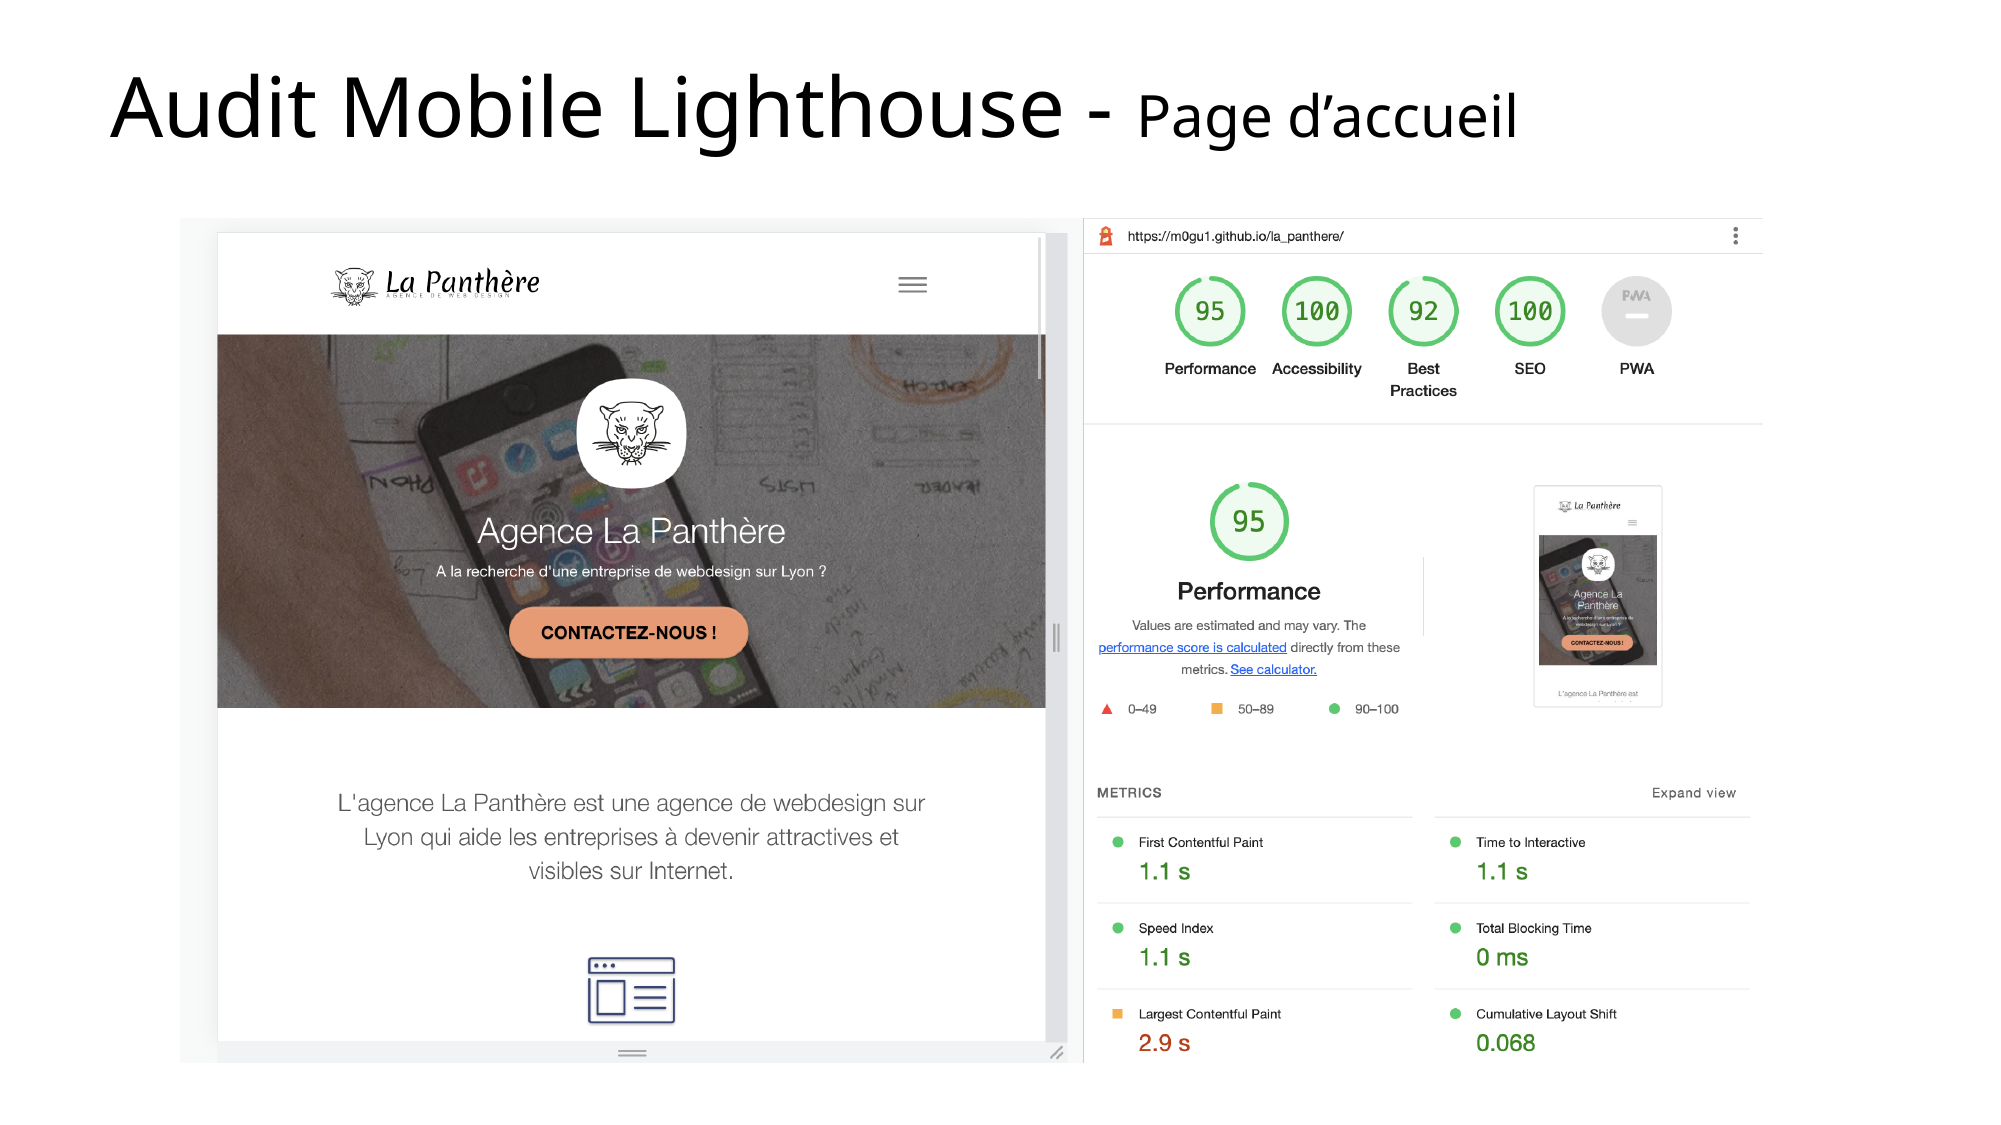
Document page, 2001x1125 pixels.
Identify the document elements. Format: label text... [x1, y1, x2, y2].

picture [180, 218, 1764, 1063]
text_box Audit Mobile Lighthouse - Page d’accueil [94, 1, 1820, 219]
